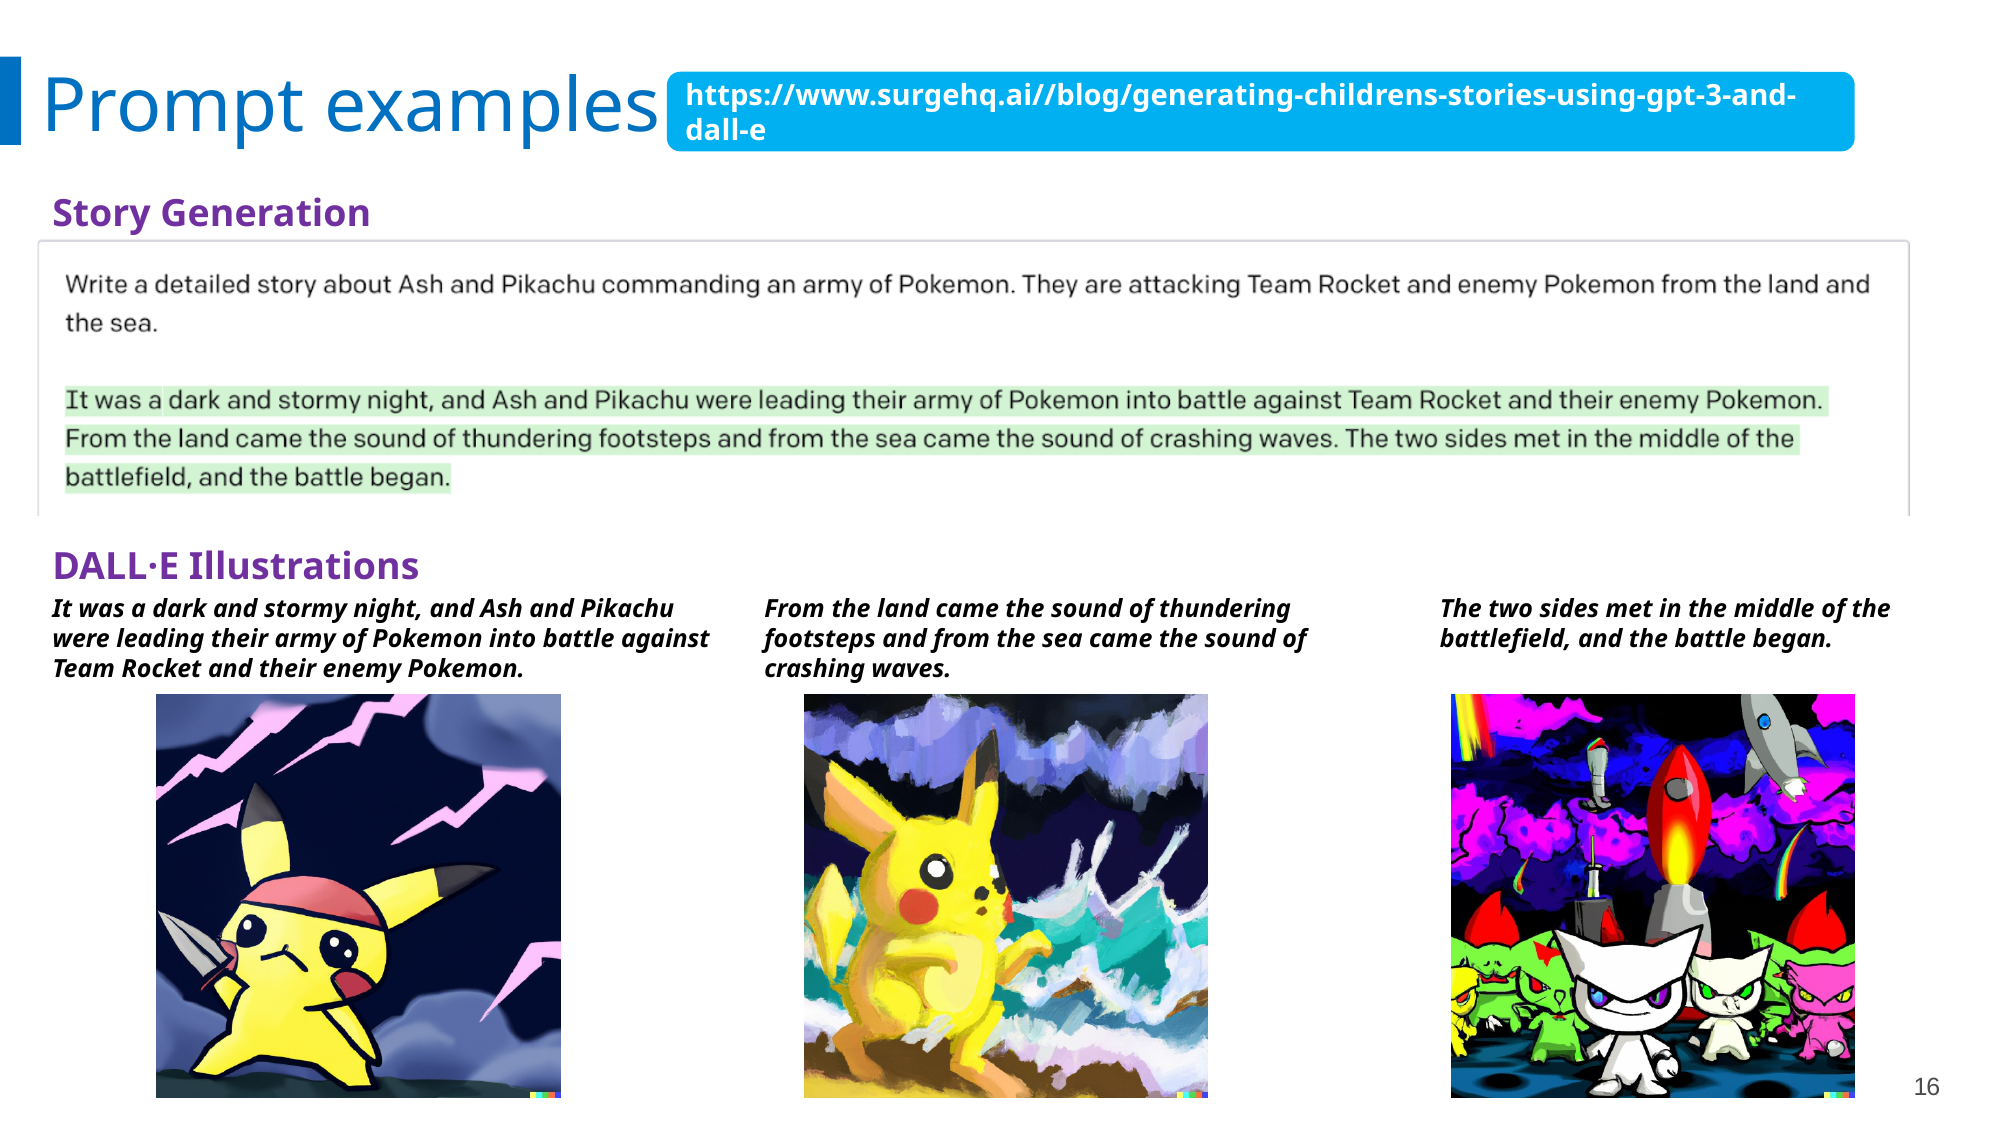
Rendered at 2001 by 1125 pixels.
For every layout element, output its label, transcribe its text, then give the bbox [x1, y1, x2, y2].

text_box It was a dark and stormy night, and Ash and Pikachu were leading their army of Pokemon into battle against Team Rocket and their enemy Pokemon. [37, 585, 734, 690]
text_box [23, 56, 1934, 146]
text_box The two sides met in the middle of the battlefield, and the battle began. [1425, 585, 1918, 660]
picture [37, 216, 1910, 516]
picture [1451, 1091, 1466, 1098]
text_box Story Generation [37, 181, 406, 216]
picture [156, 693, 561, 1098]
text_box From the land came the sound of thundering footsteps and from the sea came the sound of crashing waves. [749, 585, 1384, 690]
picture [1477, 1064, 1508, 1069]
text_box [0, 55, 22, 146]
text_box DALL·E Illustrations [37, 535, 1040, 595]
text_box https://www.surgehq.ai//blog/generating-childrens-stories-using-gpt-3-and-dall-e [665, 70, 1856, 153]
text_box Prompt examples [26, 59, 692, 149]
picture [1451, 693, 1855, 1098]
picture [804, 693, 1208, 1098]
